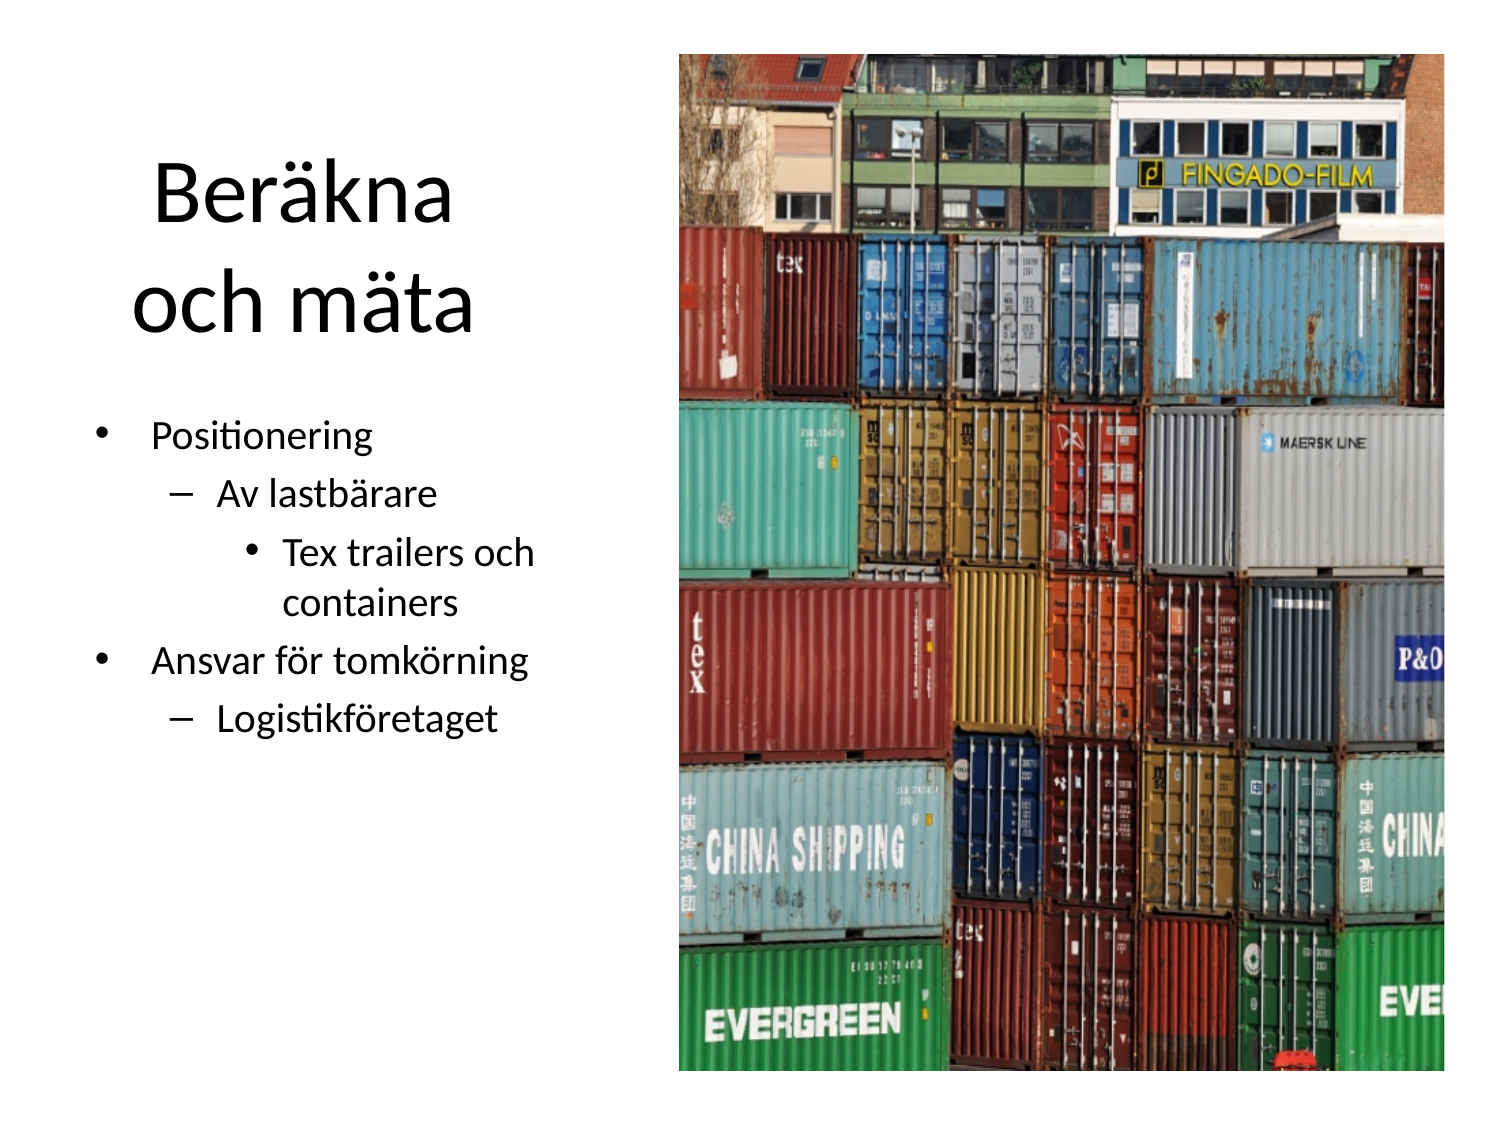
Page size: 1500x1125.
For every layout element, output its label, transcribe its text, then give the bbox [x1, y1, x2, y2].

picture [678, 54, 1445, 1071]
list Positionering Av lastbärare Tex trailers och containers Ansvar för tomkörning Logistikföretaget [79, 399, 621, 1021]
title Beräkna och mäta [79, 103, 530, 379]
